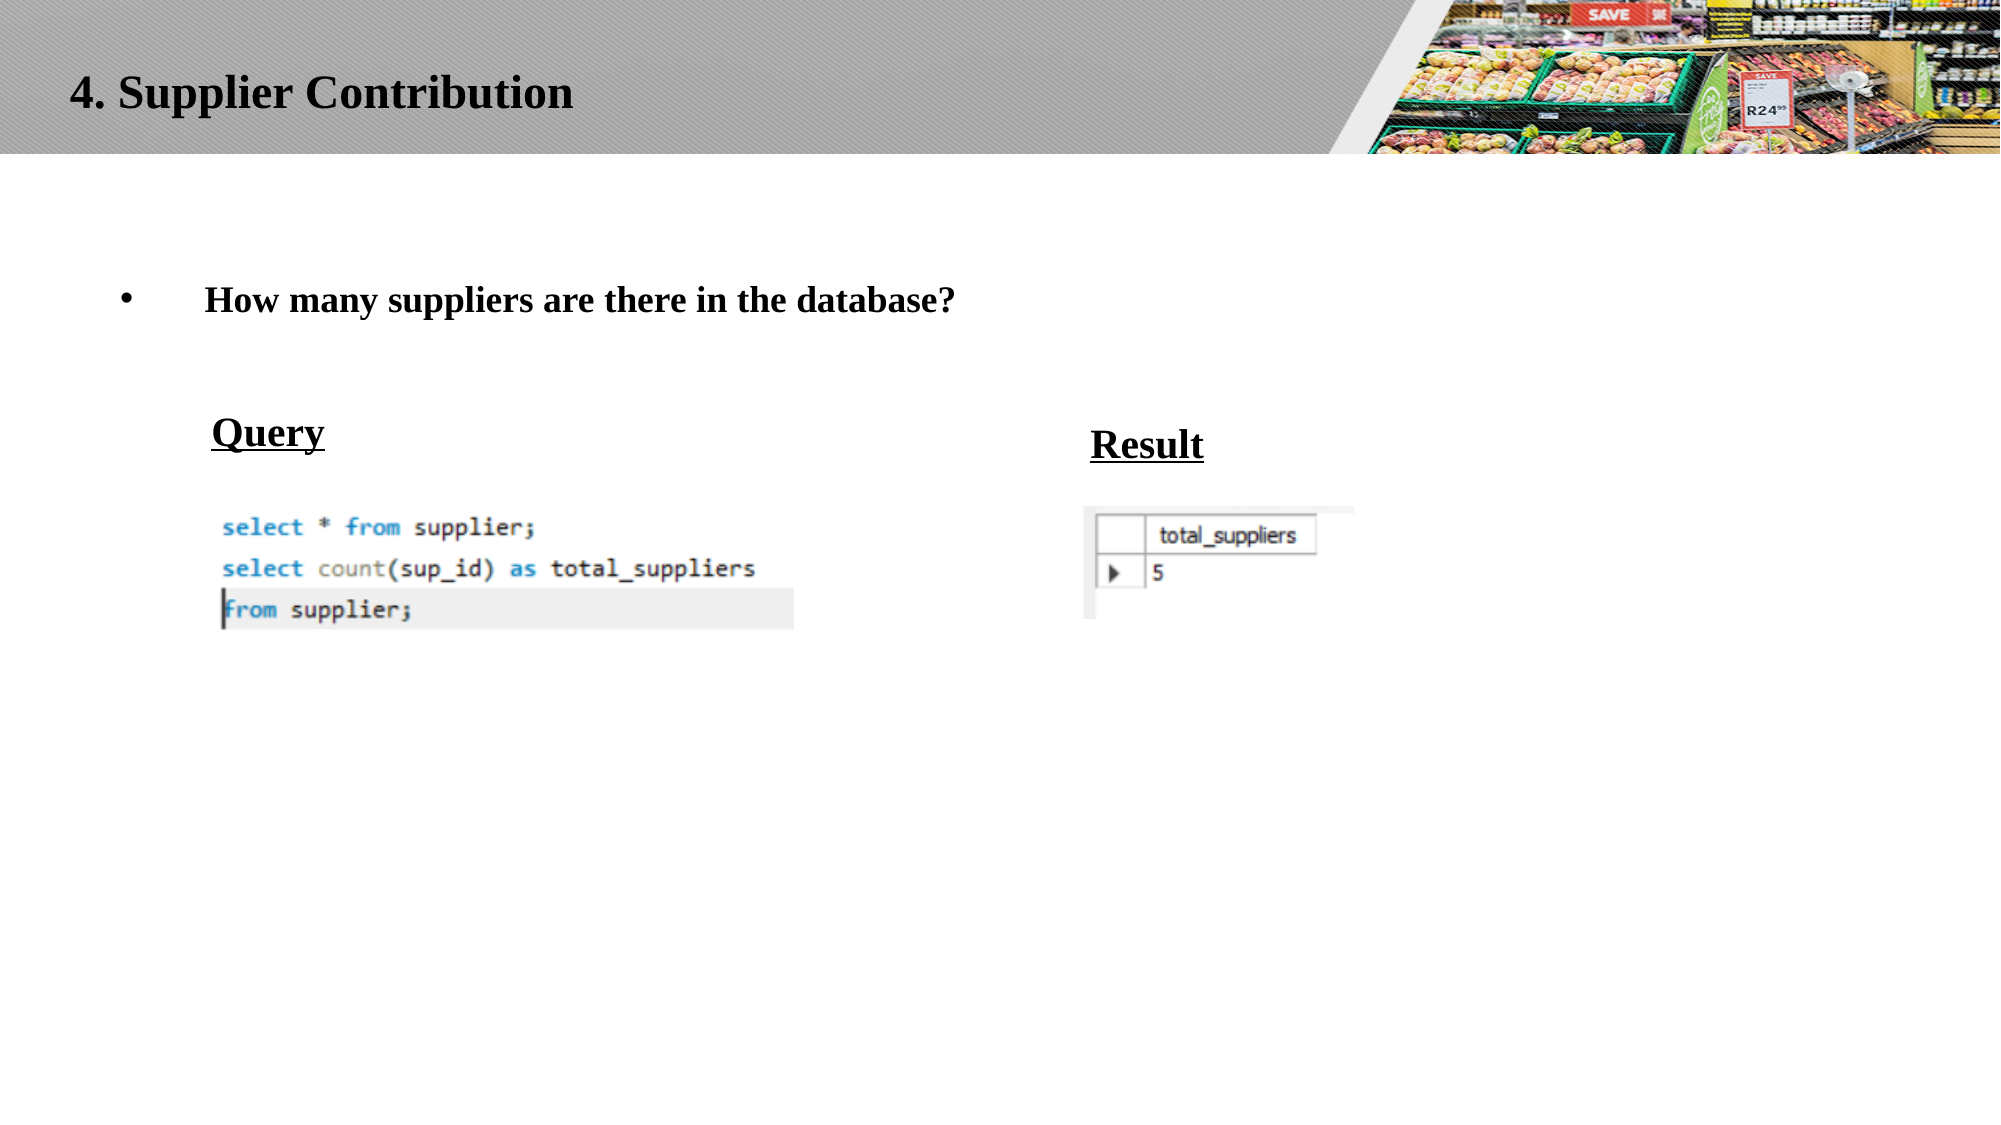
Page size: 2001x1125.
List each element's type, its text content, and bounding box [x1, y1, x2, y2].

picture [0, 0, 2000, 1125]
text_box Query [196, 397, 752, 462]
text_box Result [1075, 408, 1367, 474]
list How many suppliers are there in the database? [86, 219, 1925, 1045]
title 4. Supplier Contribution [55, 52, 1731, 184]
